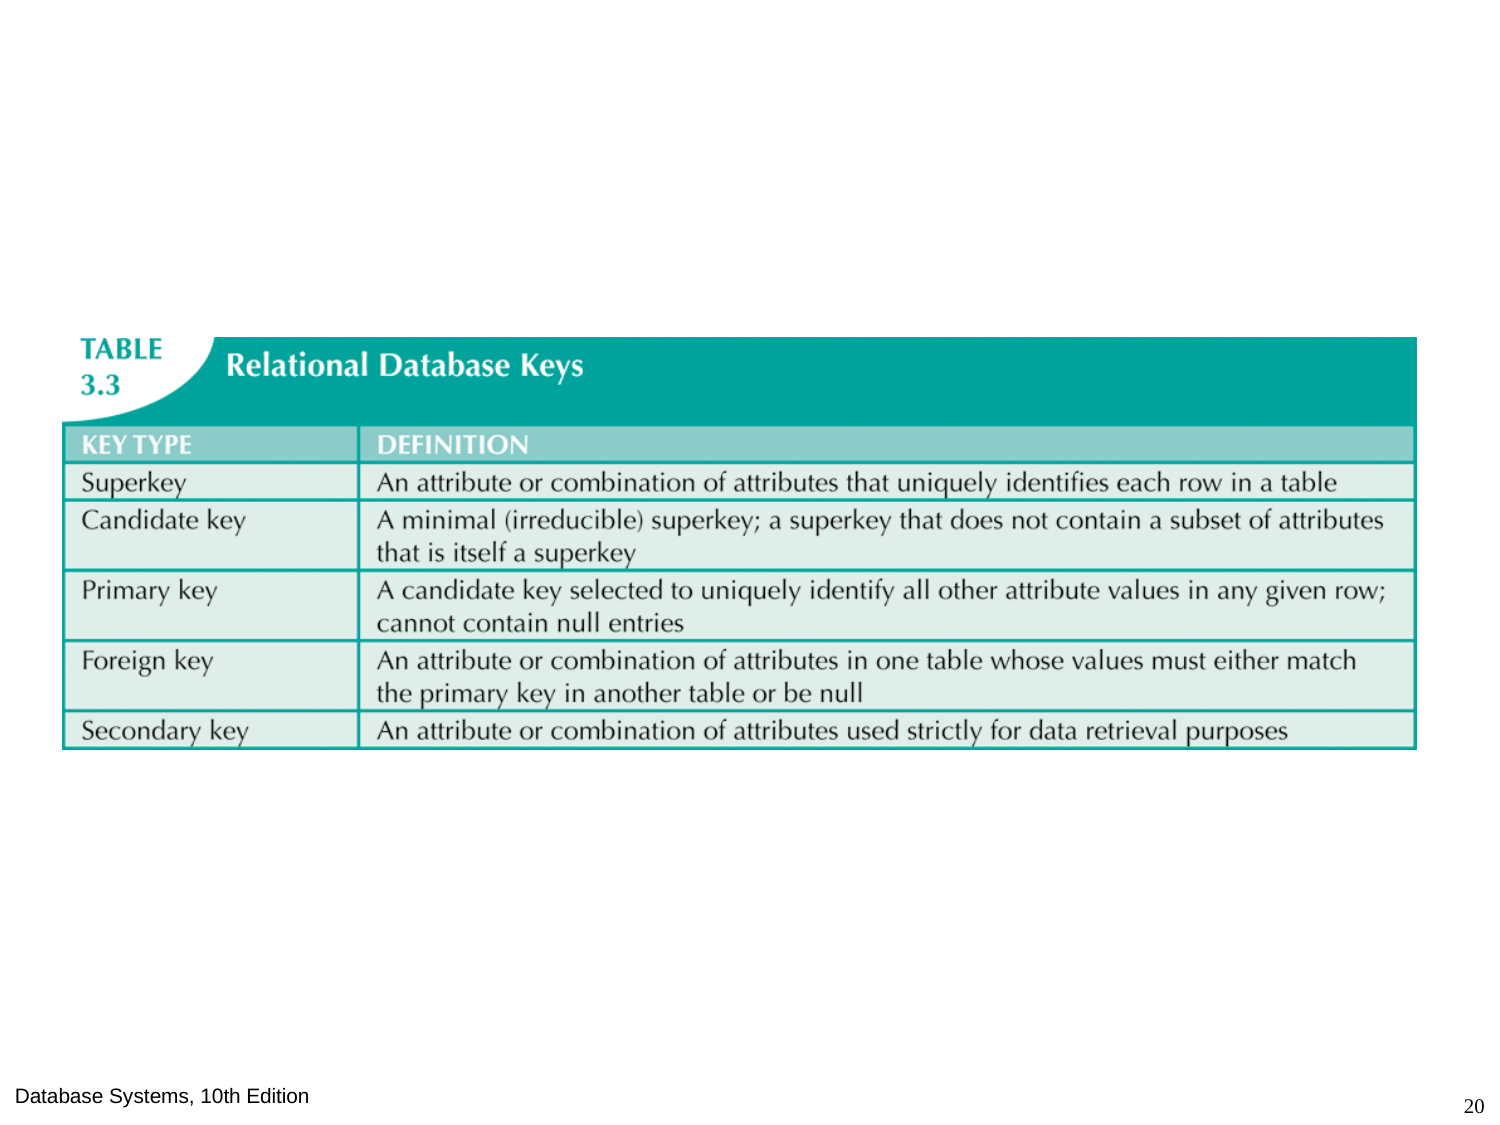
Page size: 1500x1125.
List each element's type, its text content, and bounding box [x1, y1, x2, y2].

slide_number 20 [1162, 1084, 1500, 1125]
picture [62, 337, 1418, 751]
